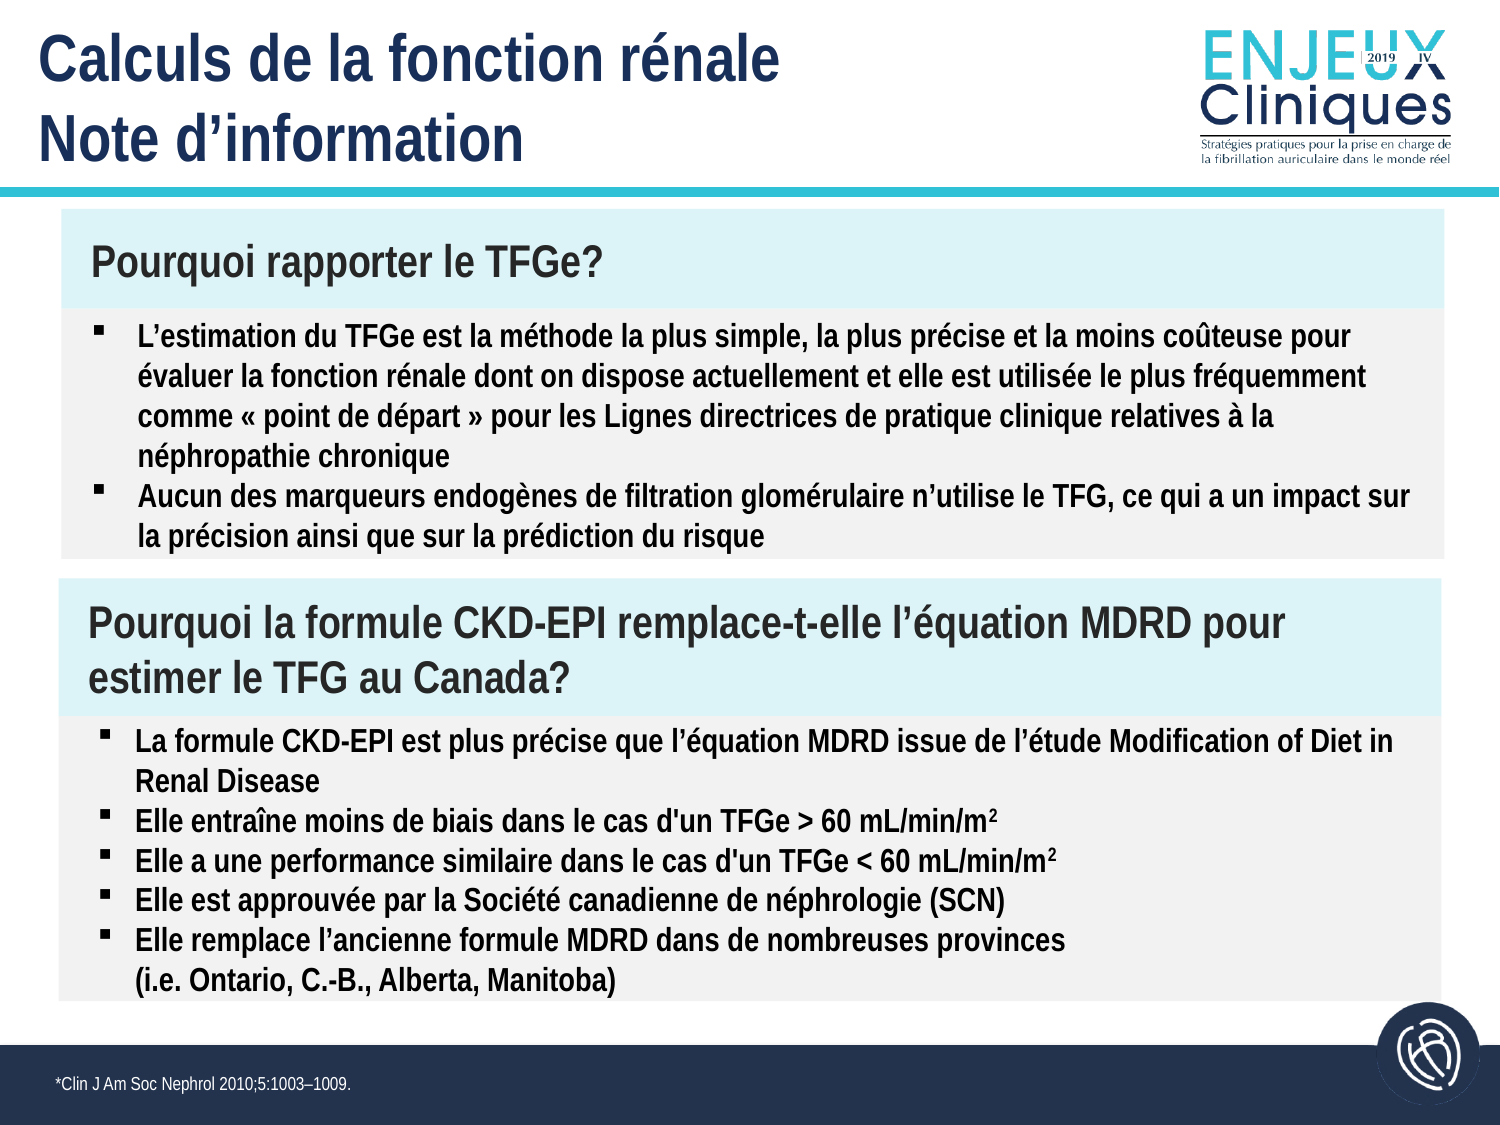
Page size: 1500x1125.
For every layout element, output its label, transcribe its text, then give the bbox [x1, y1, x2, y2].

picture [1194, 22, 1455, 172]
picture [1368, 994, 1487, 1113]
text_box [0, 1044, 1500, 1125]
text_box Calculs de la fonction rénale Note d’information [23, 6, 1098, 182]
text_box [58, 578, 1442, 1002]
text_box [61, 208, 1445, 560]
text_box *Clin J Am Soc Nephrol 2010;5:1003–1009. [40, 1064, 753, 1102]
